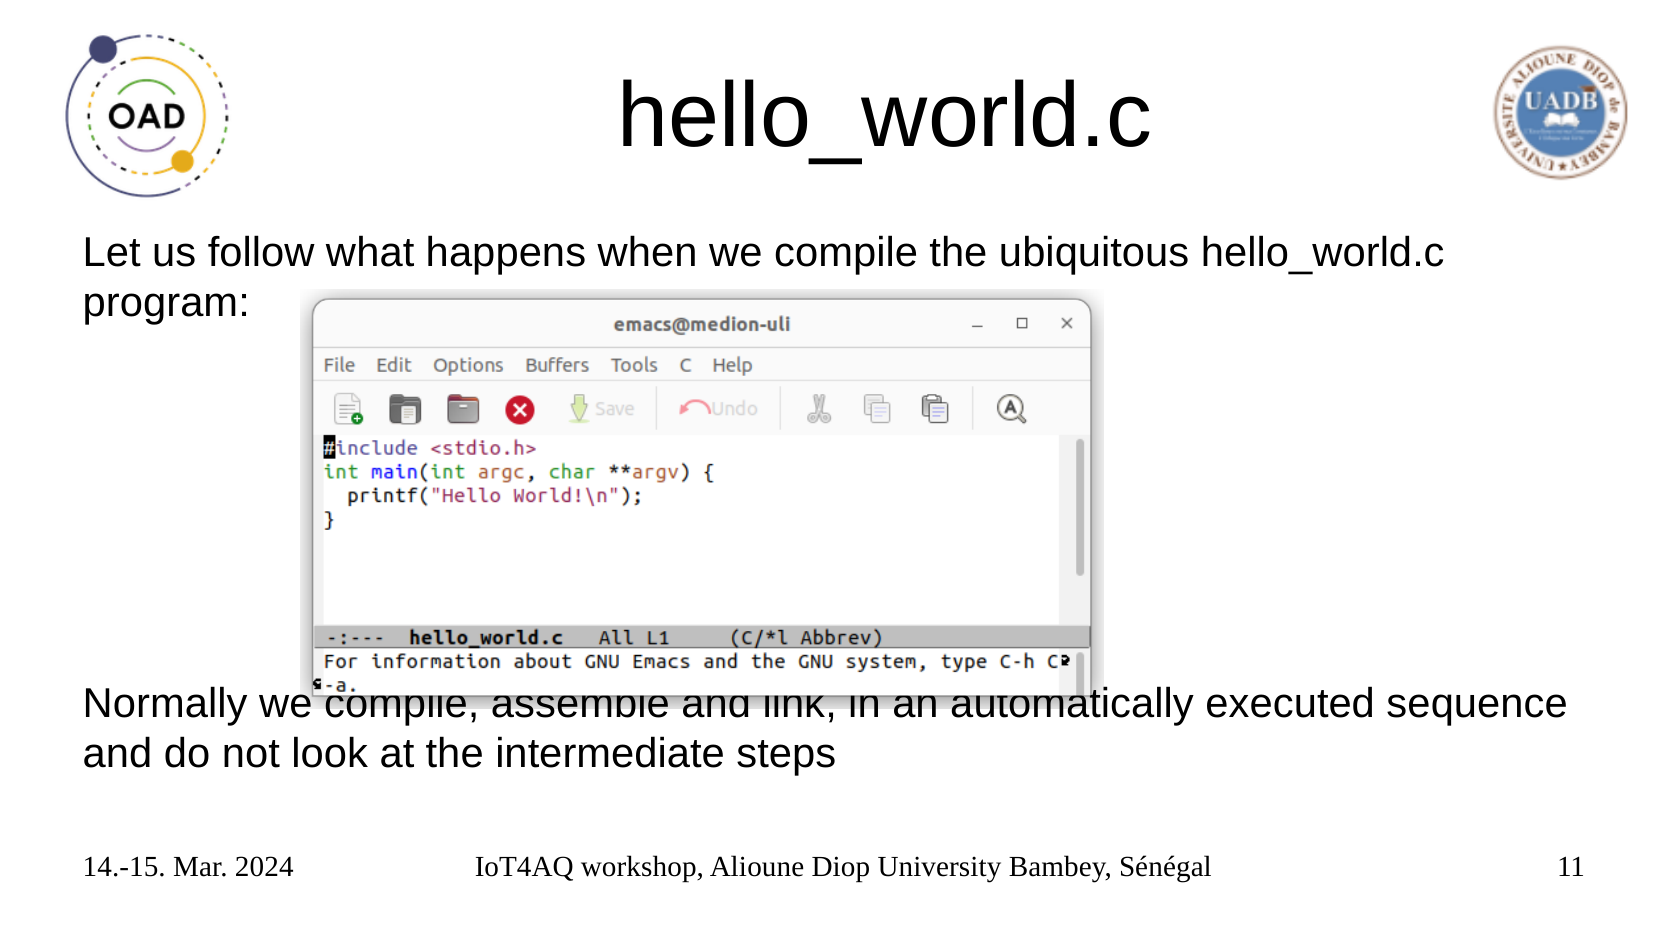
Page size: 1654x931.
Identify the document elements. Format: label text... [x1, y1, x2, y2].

list Let us follow what happens when we compile the ubiquitous hello_world.c program: Normally we compile, assemble and link, in an automatically executed sequence and do not look at the intermediate steps [82, 225, 1571, 825]
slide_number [82, 847, 375, 912]
footer IoT4AQ workshop, Alioune Diop University Bambey, Sénégal [375, 847, 1312, 912]
picture [25, 20, 263, 218]
slide_number 11 [1312, 847, 1586, 912]
picture [1482, 37, 1641, 188]
picture [299, 288, 1104, 710]
title hello_world.c [301, 32, 1469, 188]
